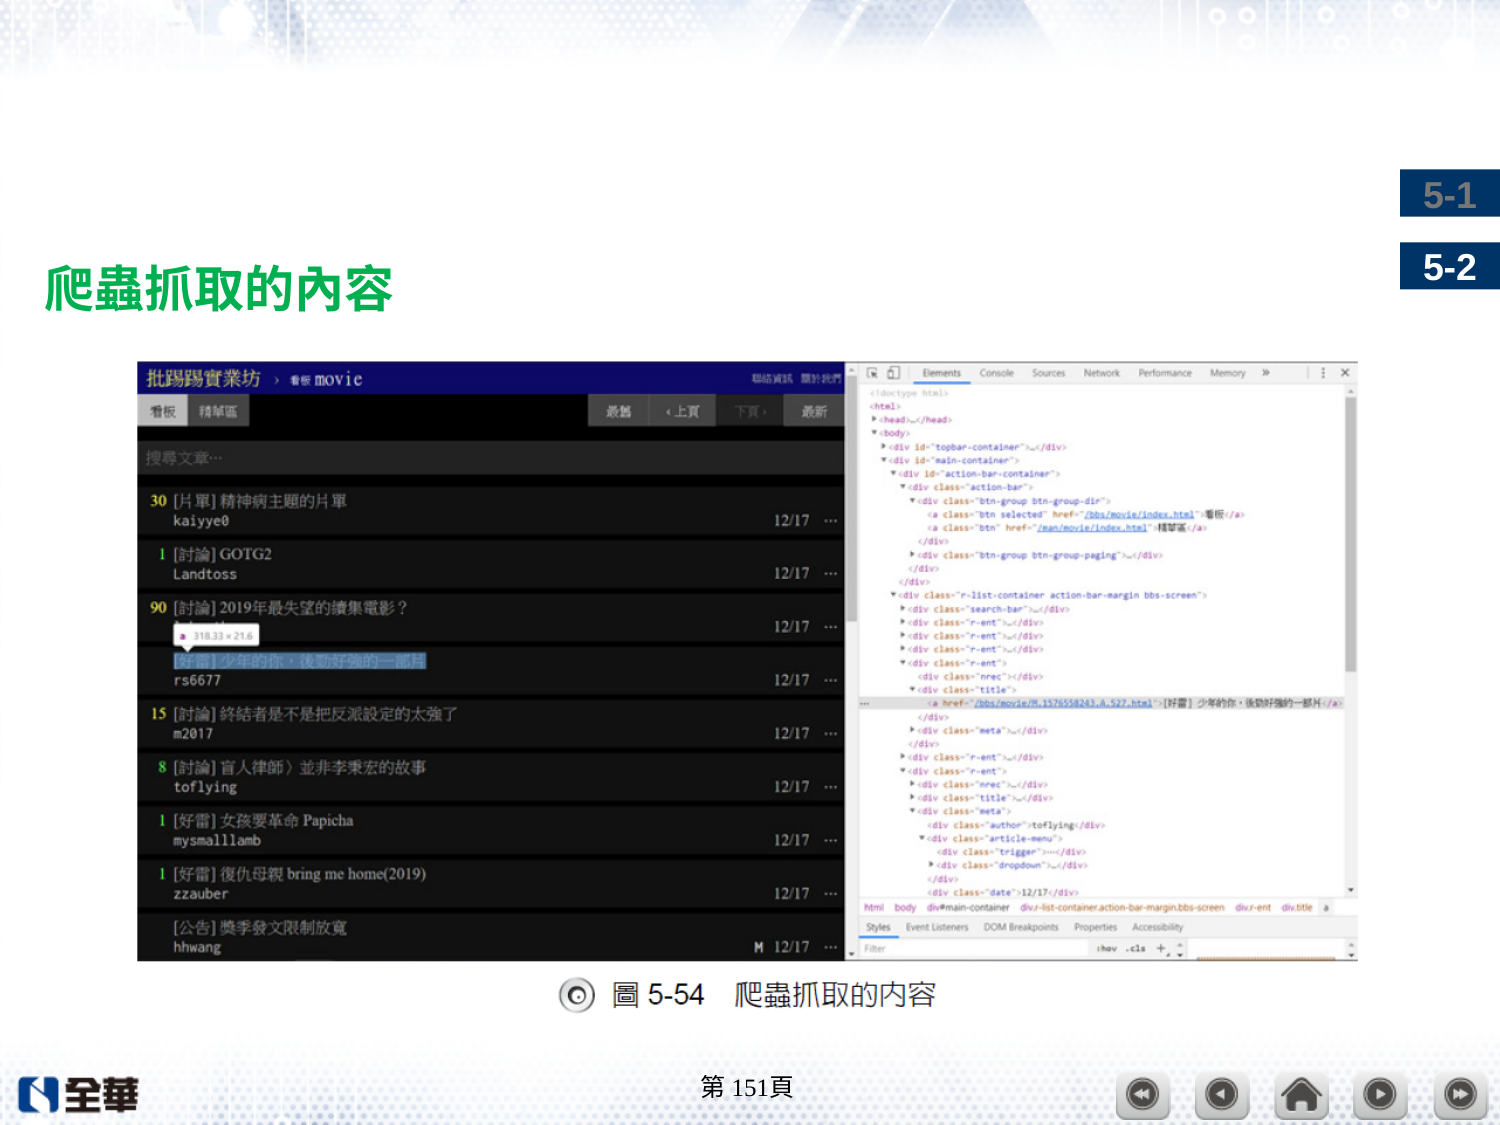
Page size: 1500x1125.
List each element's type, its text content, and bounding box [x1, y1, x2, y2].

list 爬蟲抓取的內容 [29, 219, 1386, 1048]
picture [0, 0, 1500, 1125]
